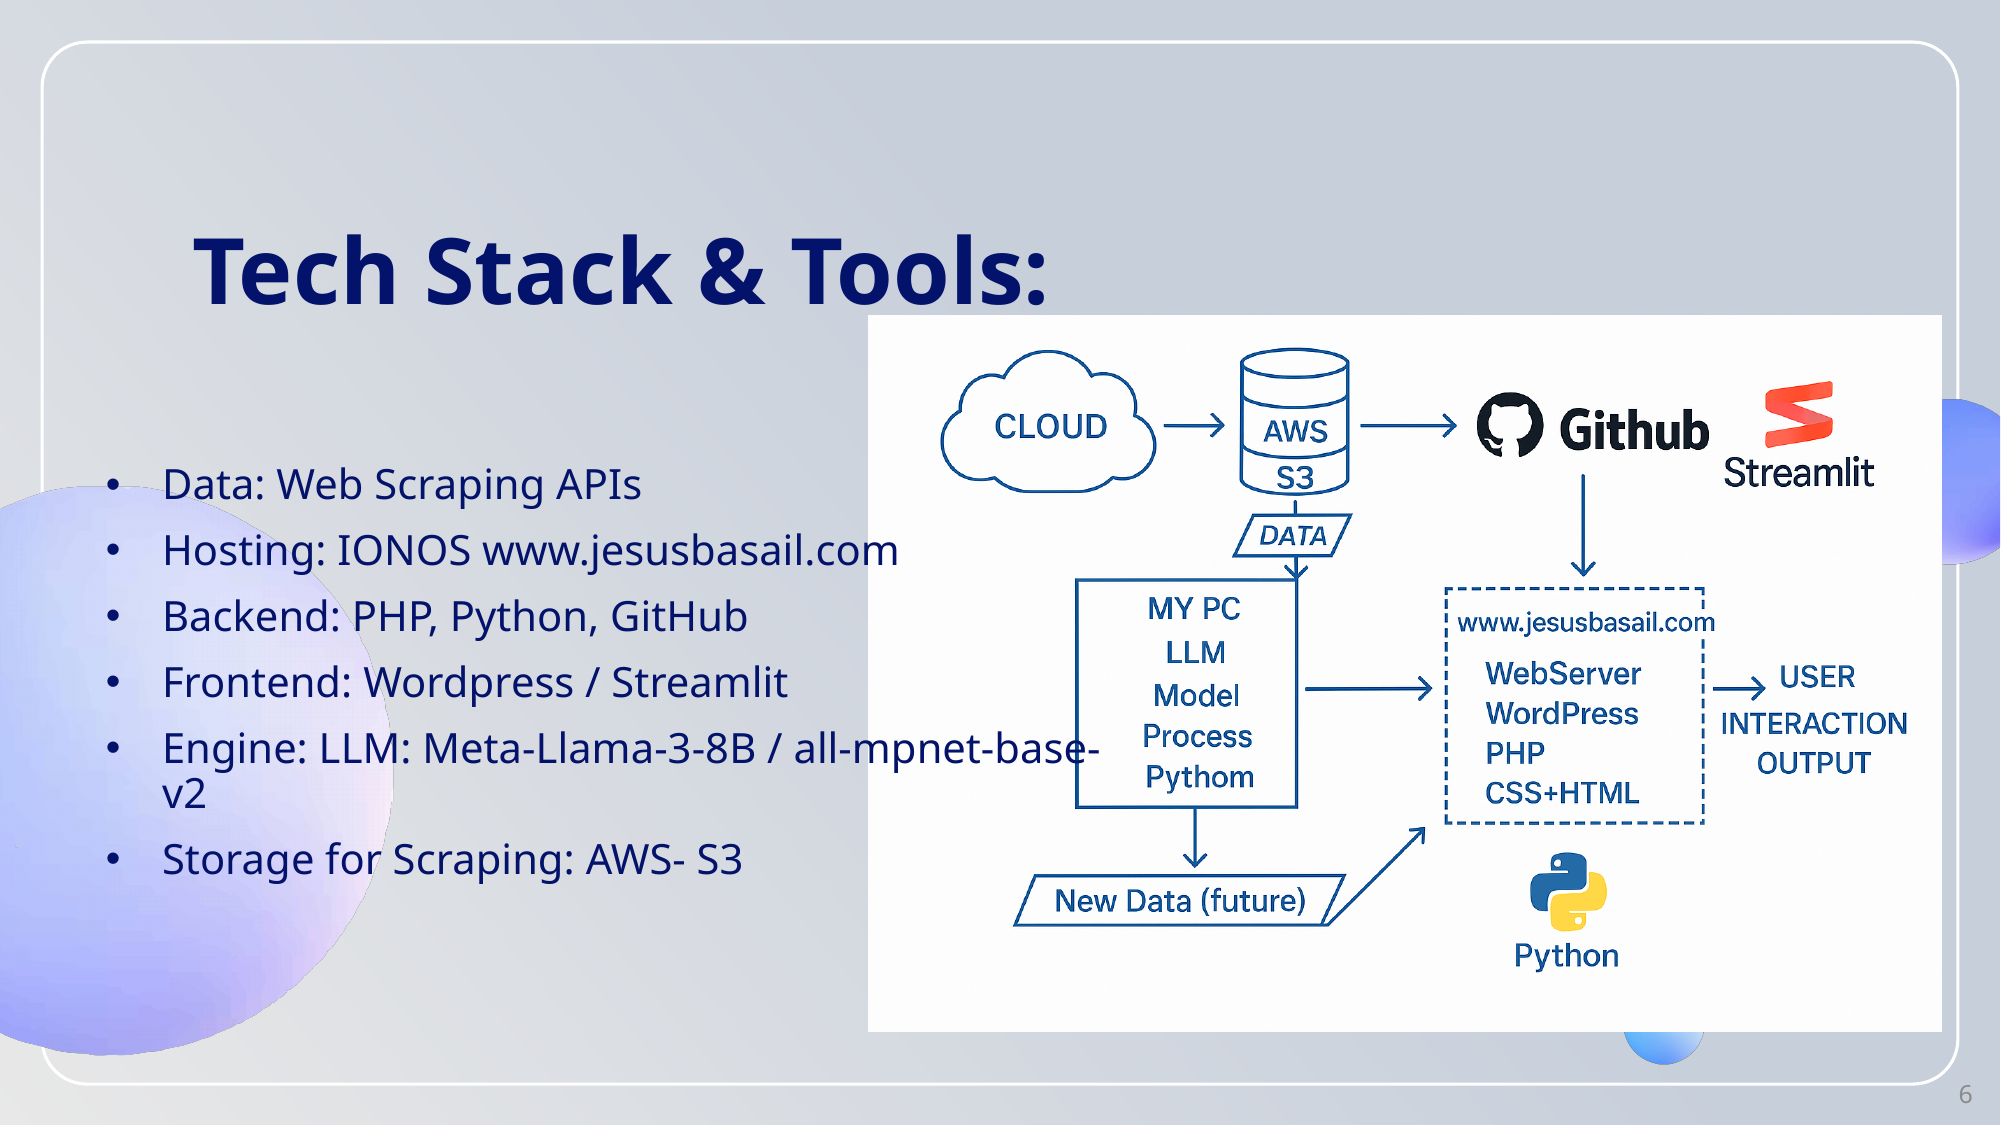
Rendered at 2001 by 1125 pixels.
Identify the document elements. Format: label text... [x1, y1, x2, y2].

list Data: Web Scraping APIs Hosting: IONOS www.jesusbasail.com Backend: PHP, Python, GitHub Frontend: Wordpress / Streamlit Engine: LLM: Meta-Llama-3-8B / all-mpnet-base-v2 Storage for Scraping: AWS- S3 [90, 409, 868, 938]
picture [868, 315, 2001, 1065]
slide_number 6 [1538, 1076, 1988, 1115]
title Tech Stack & Tools: [176, 60, 1863, 332]
picture [0, 473, 399, 1065]
